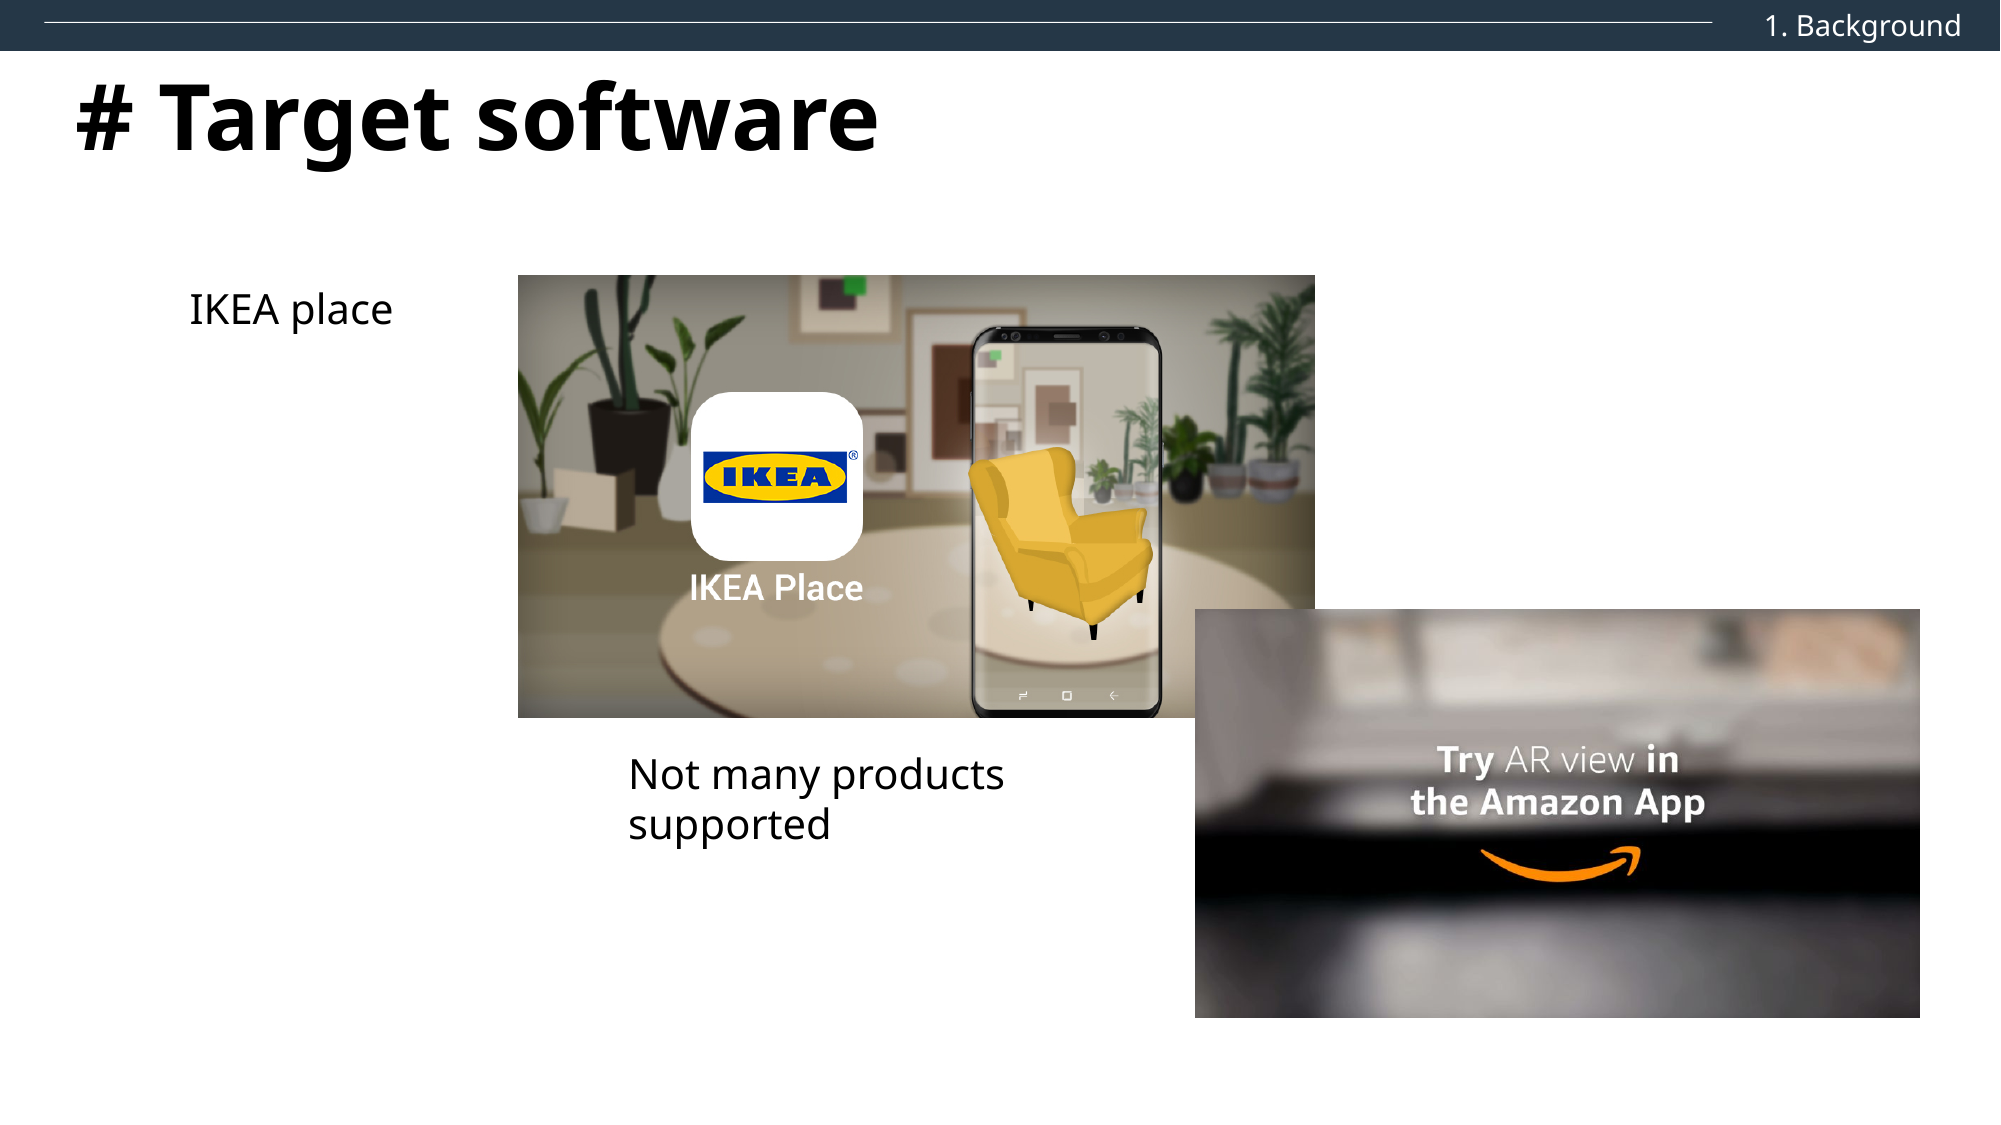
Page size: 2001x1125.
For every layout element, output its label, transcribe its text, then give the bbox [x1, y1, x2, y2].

title # Target software [60, 43, 1786, 198]
text_box Not many products supported [613, 740, 1195, 856]
text_box [0, 0, 1631, 52]
text_box 1. Background [1631, 0, 1977, 51]
text_box [1786, 0, 2000, 52]
text_box IKEA place [174, 275, 518, 341]
picture [518, 275, 1920, 1018]
